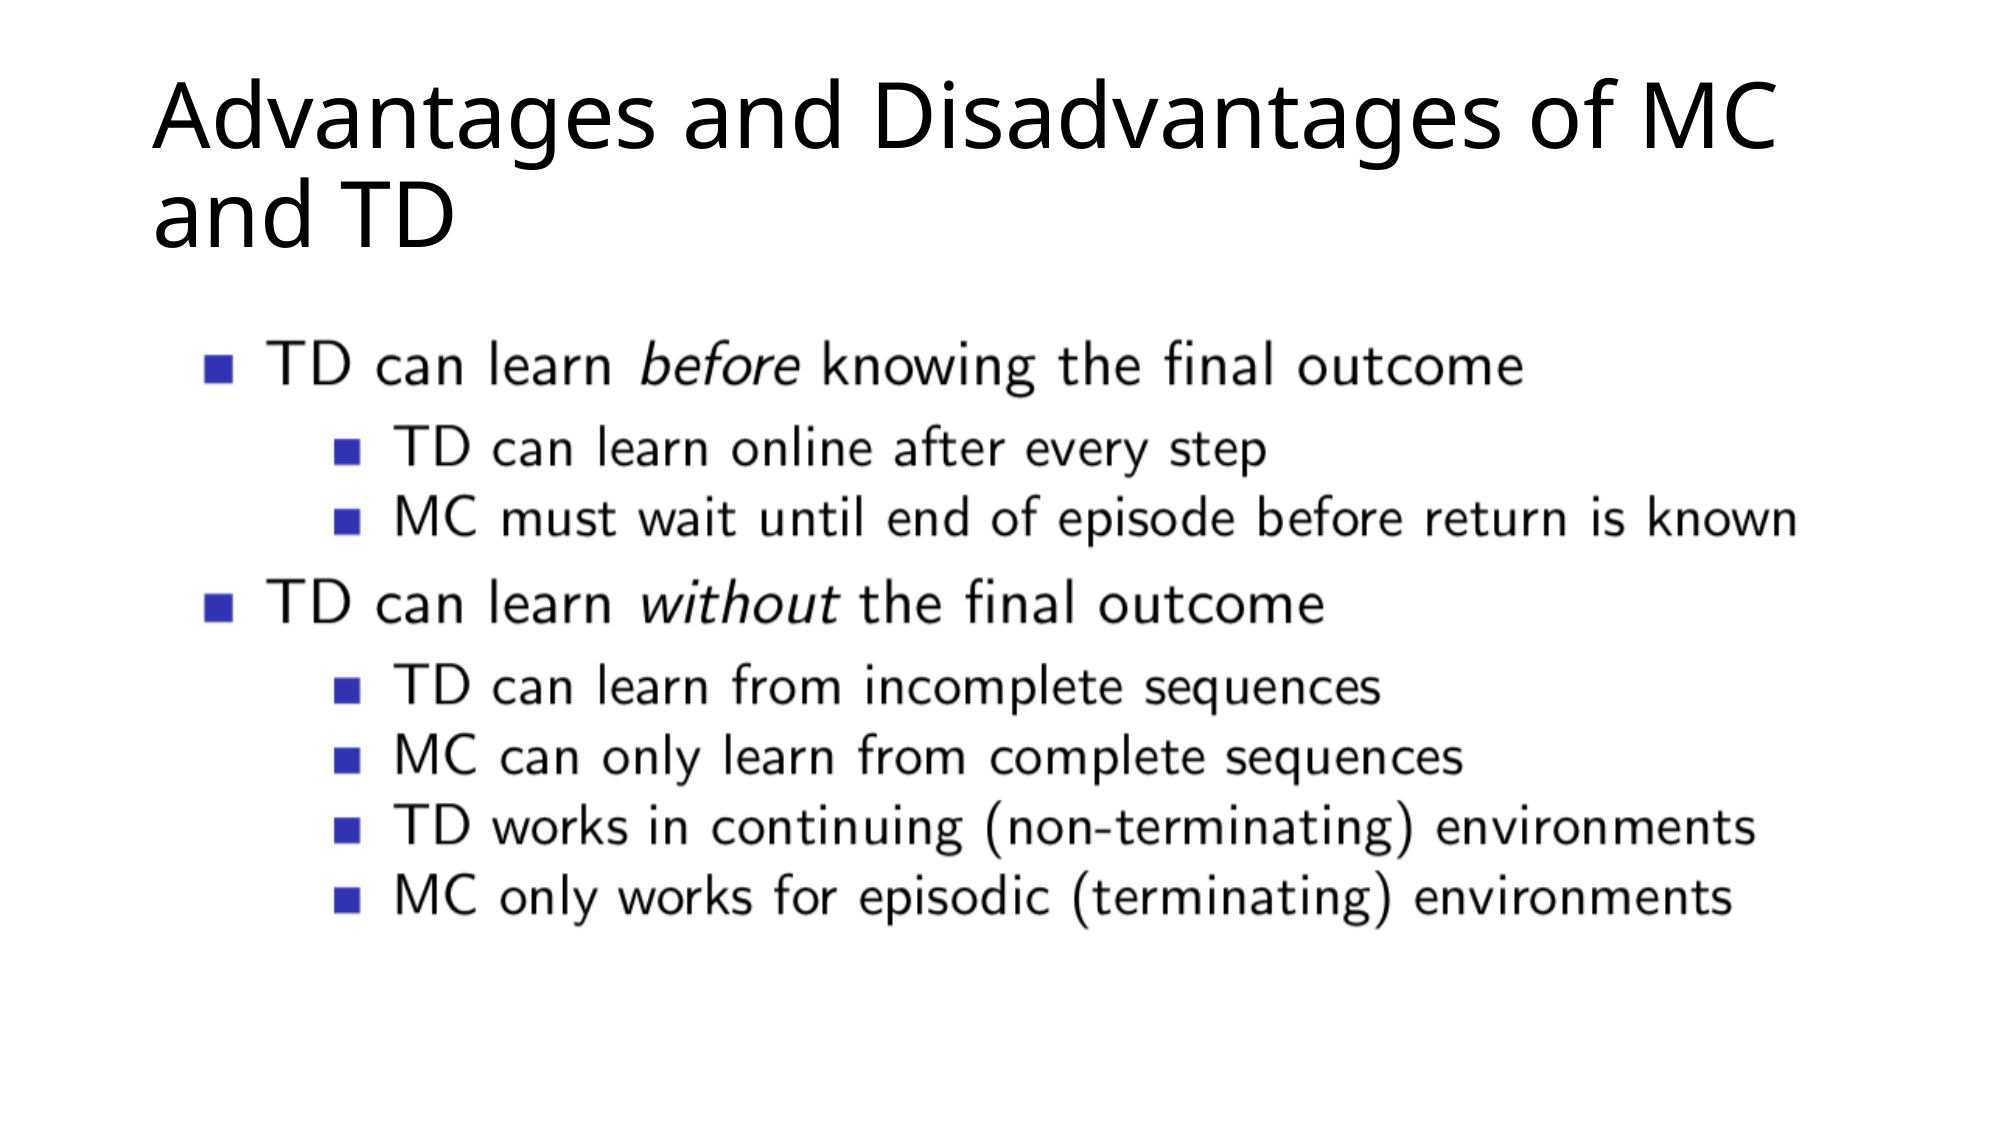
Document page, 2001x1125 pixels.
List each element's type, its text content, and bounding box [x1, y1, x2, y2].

title Advantages and Disadvantages of MC and TD [137, 59, 1863, 278]
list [167, 277, 1832, 992]
